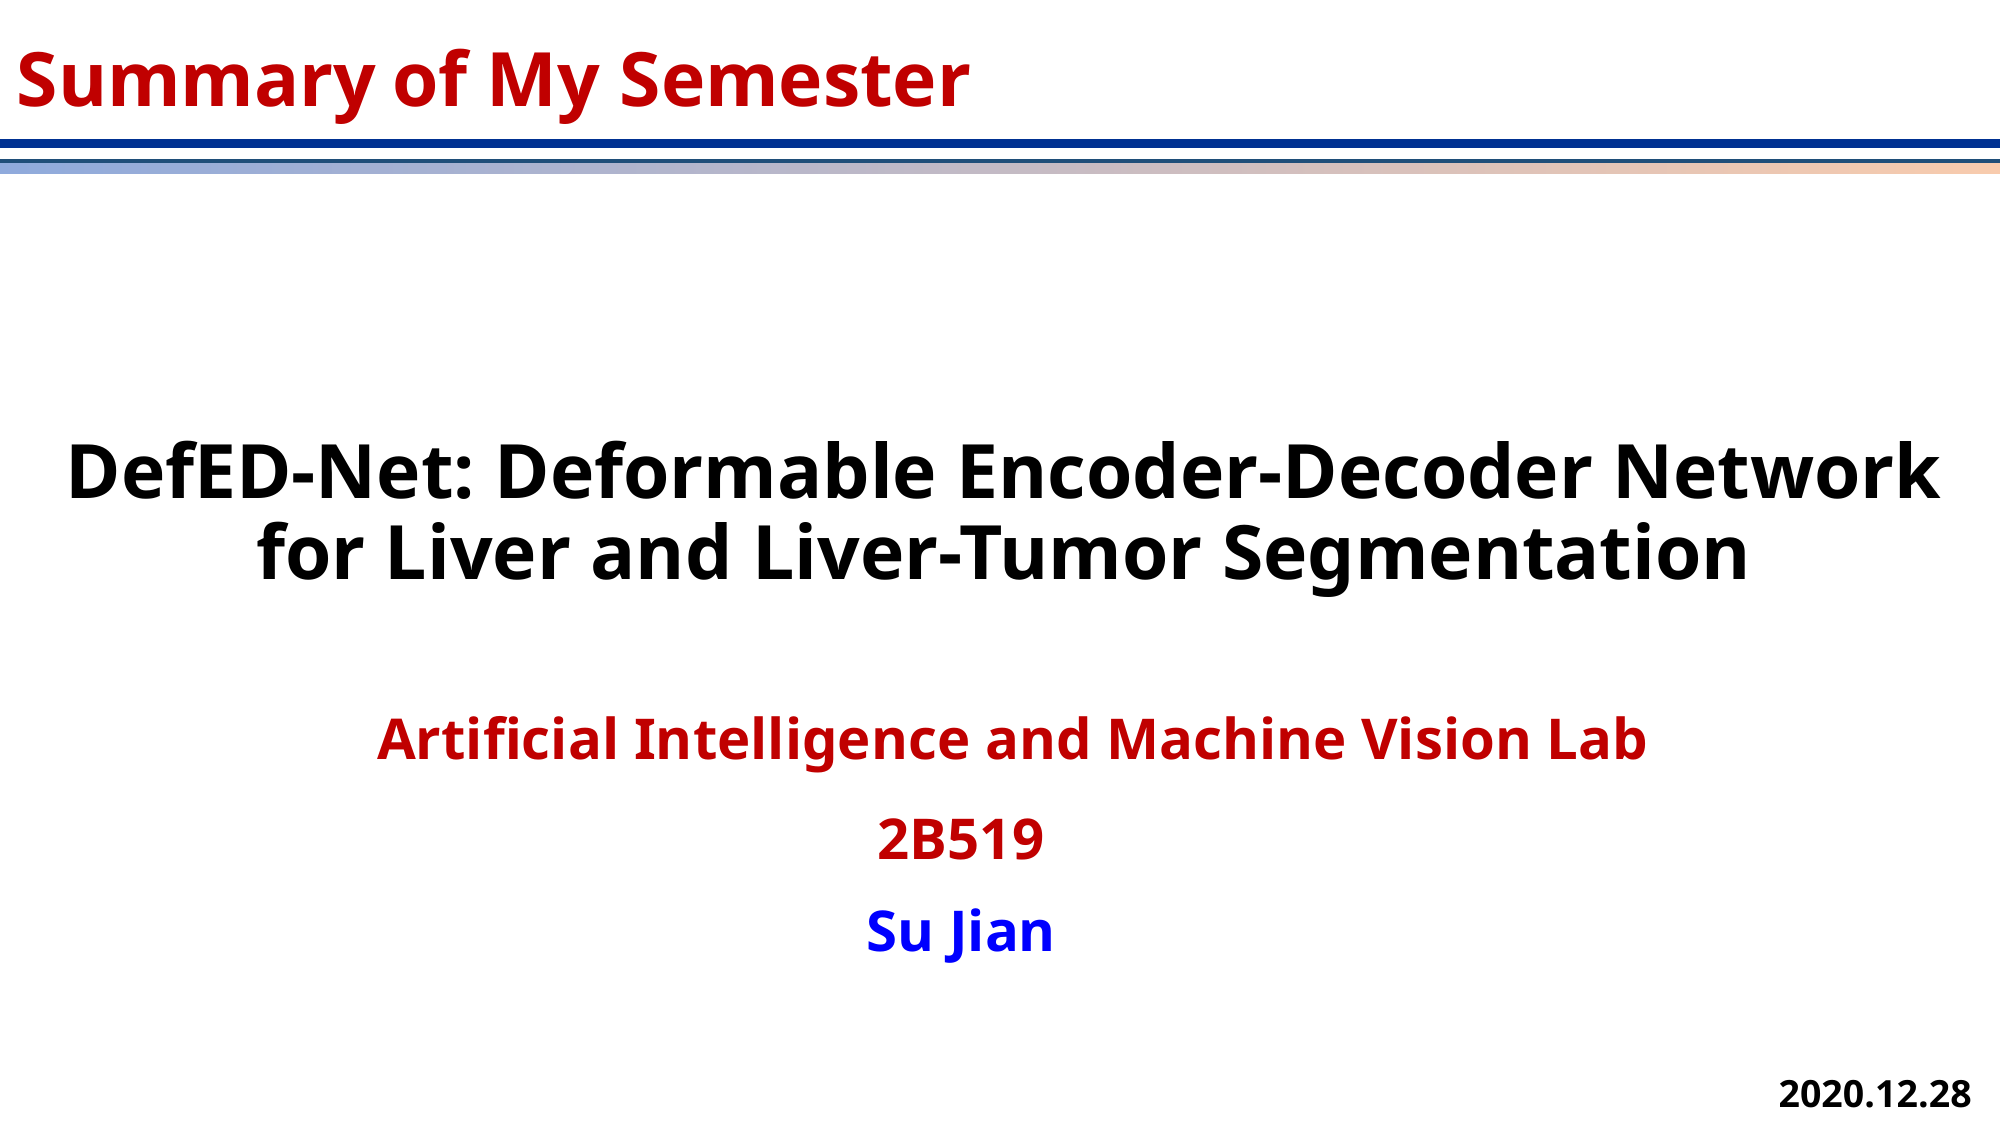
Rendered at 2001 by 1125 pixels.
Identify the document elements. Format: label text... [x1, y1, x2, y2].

text_box 2B519 [862, 795, 1060, 878]
text_box Summary of My Semester [2, 24, 1262, 130]
text_box [0, 163, 2000, 175]
text_box Artificial Intelligence and Machine Vision Lab [362, 695, 1664, 779]
text_box Su Jian [851, 888, 1071, 971]
text_box DefED-Net: Deformable Encoder-Decoder Network for Liver and Liver-Tumor Segmentation [0, 373, 2000, 657]
text_box 2020.12.28 [1763, 1062, 1988, 1123]
